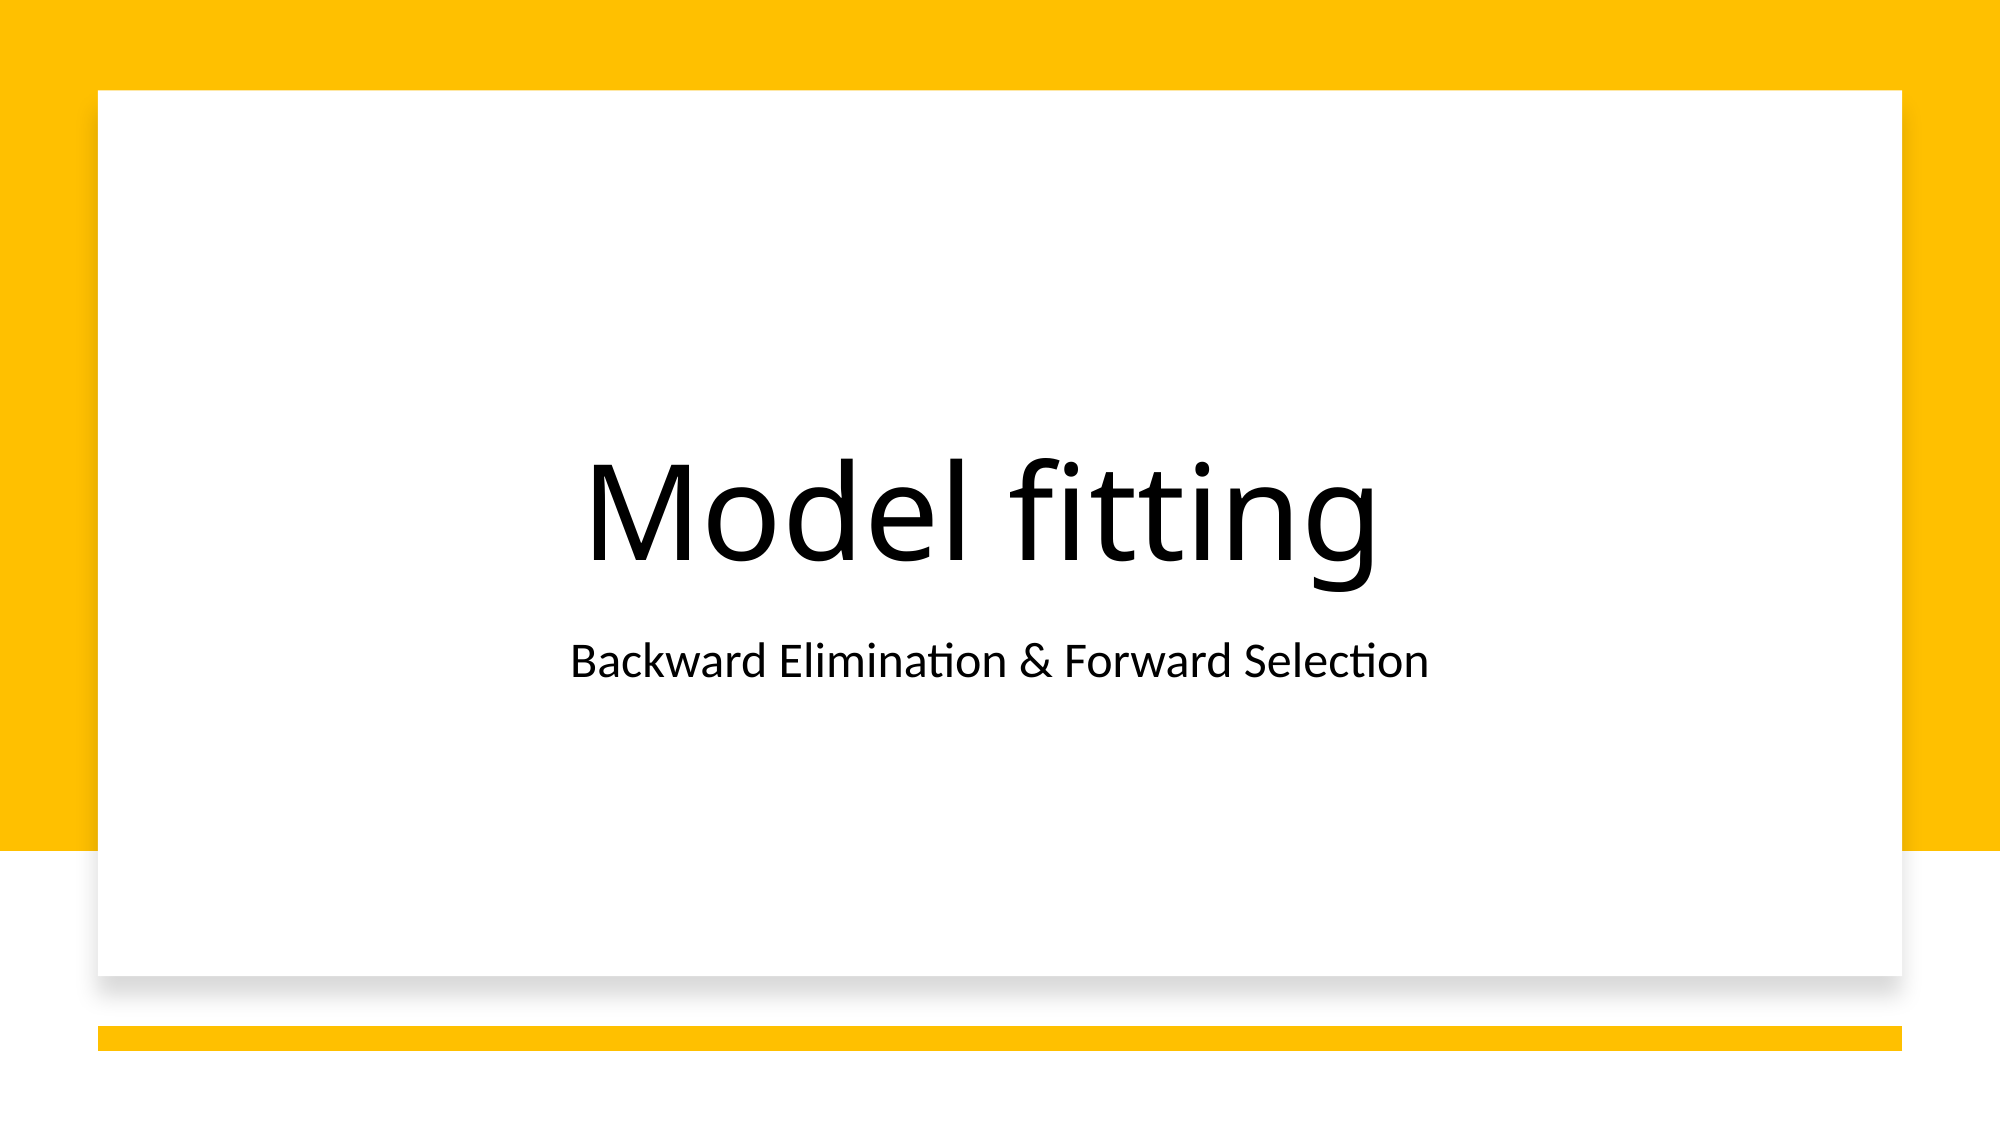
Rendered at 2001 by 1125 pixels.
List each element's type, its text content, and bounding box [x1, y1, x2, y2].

text_box [0, 852, 2000, 1125]
text_box [0, 0, 2000, 852]
text_box [97, 89, 1903, 977]
subtitle Backward Elimination & Forward Selection [249, 626, 1750, 884]
title Model fitting [249, 204, 1750, 597]
